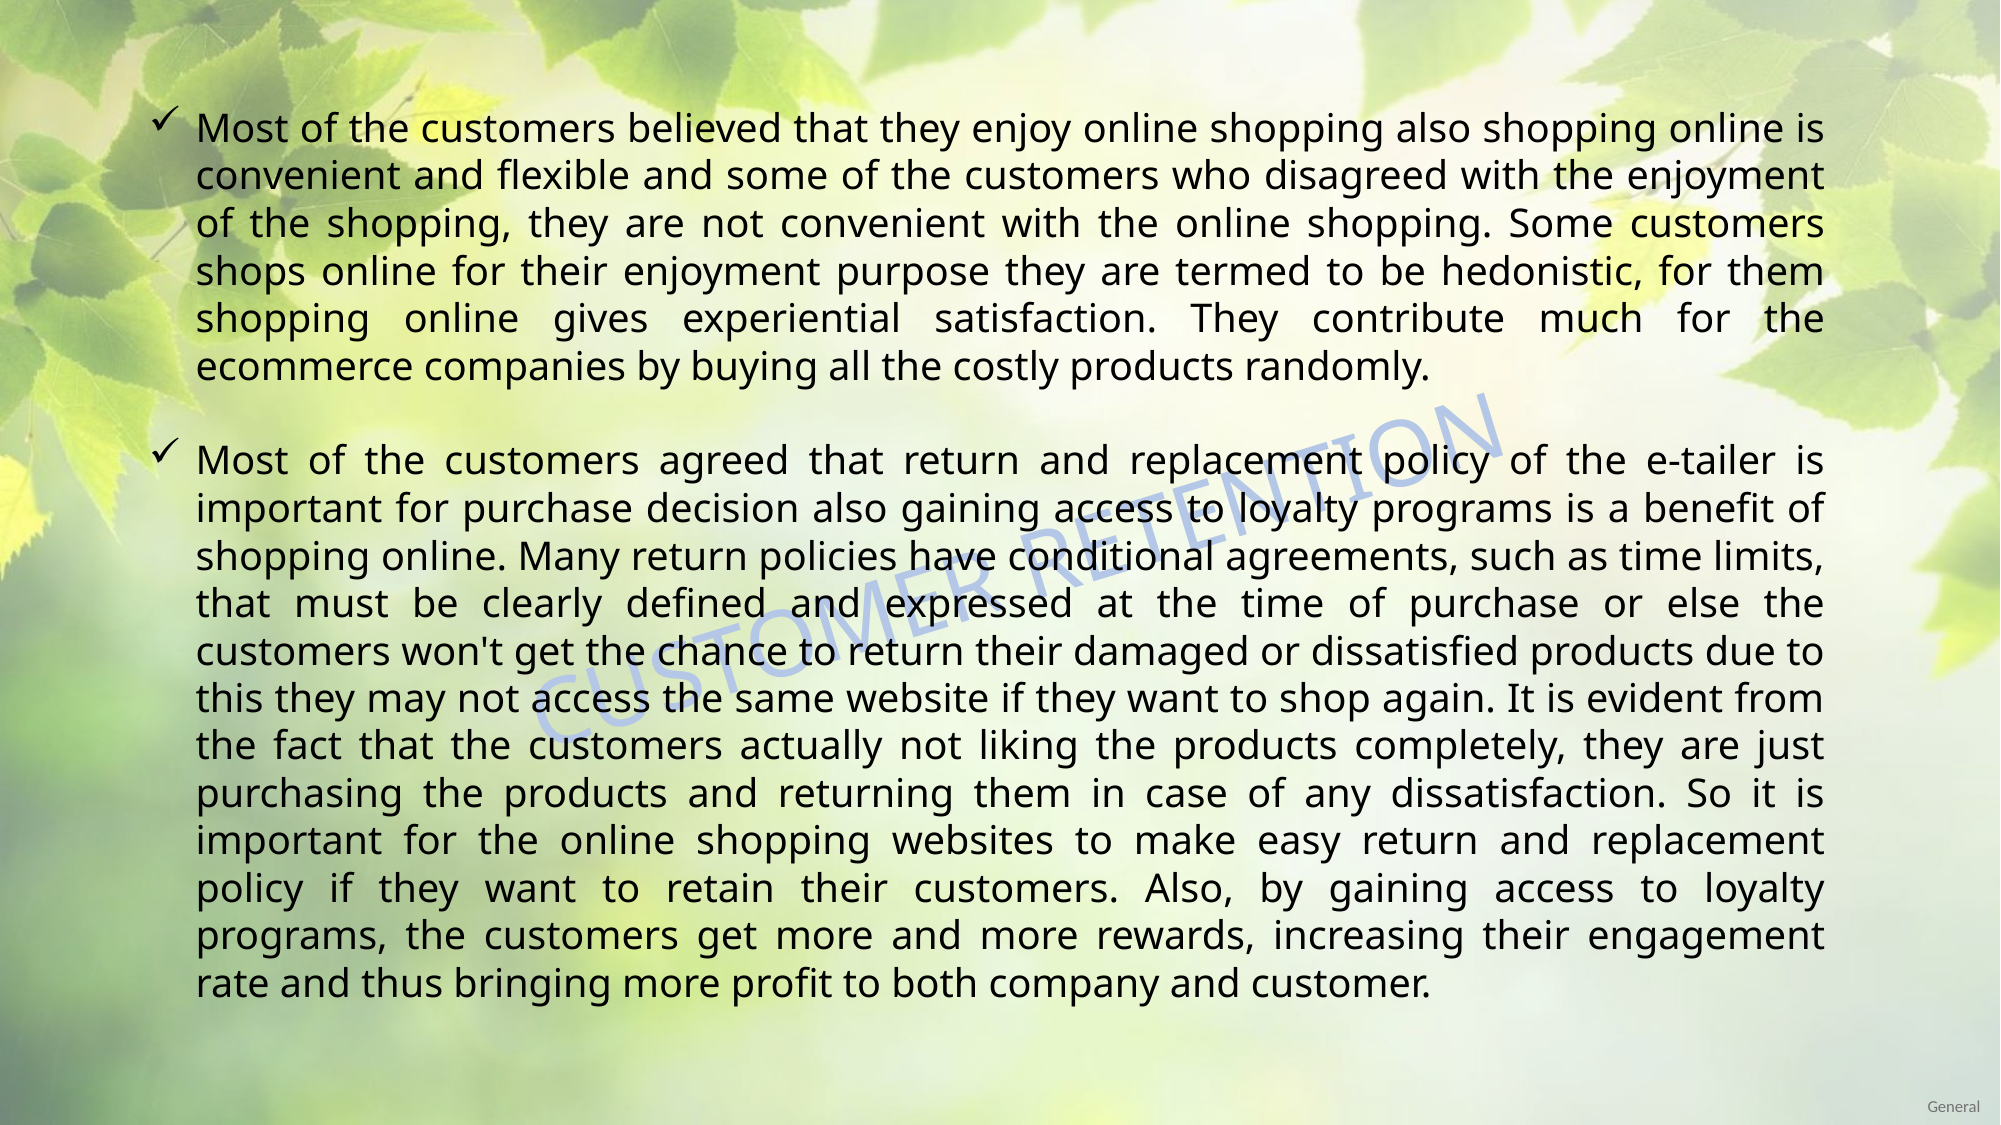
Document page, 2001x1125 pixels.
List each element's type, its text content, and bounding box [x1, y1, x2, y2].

text_box Most of the customers believed that they enjoy online shopping also shopping online is convenient and flexible and some of the customers who disagreed with the enjoyment of the shopping, they are not convenient with the online shopping. Some customers shops online for their enjoyment purpose they are termed to be hedonistic, for them shopping online gives experiential satisfaction. They contribute much for the ecommerce companies by buying all the costly products randomly. Most of the customers agreed that return and replacement policy of the e-tailer is important for purchase decision also gaining access to loyalty programs is a benefit of shopping online. Many return policies have conditional agreements, such as time limits, that must be clearly defined and expressed at the time of purchase or else the customers won't get the chance to return their damaged or dissatisfied products due to this they may not access the same website if they want to shop again. It is evident from the fact that the customers actually not liking the products completely, they are just purchasing the products and returning them in case of any dissatisfaction. So it is important for the online shopping websites to make easy return and replacement policy if they want to retain their customers. Also, by gaining access to loyalty programs, the customers get more and more rewards, increasing their engagement rate and thus bringing more profit to both company and customer. [134, 95, 1842, 1105]
